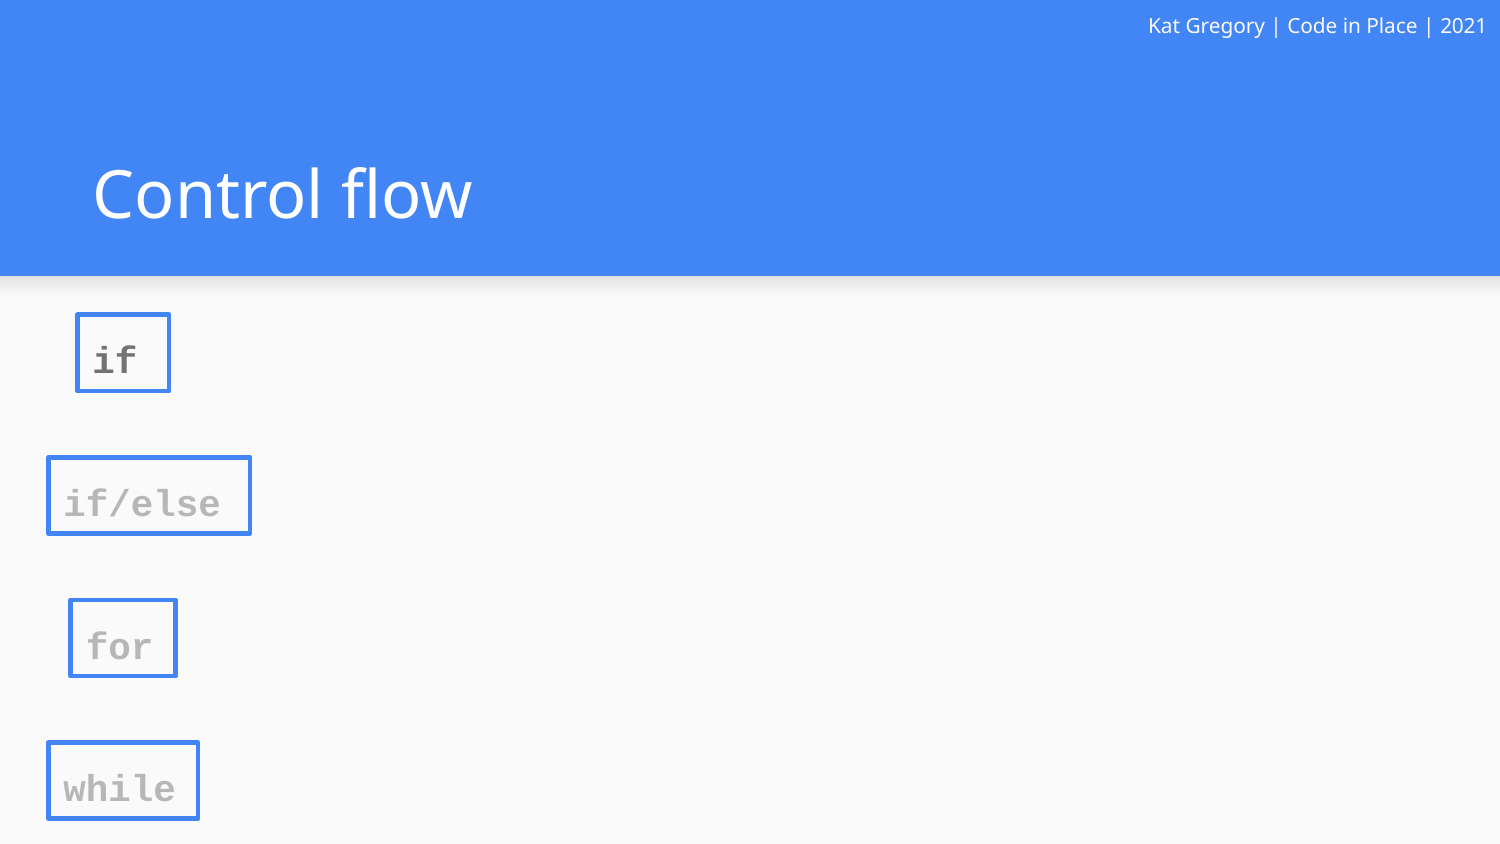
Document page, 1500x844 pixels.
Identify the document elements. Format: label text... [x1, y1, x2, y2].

list for [70, 599, 176, 677]
title Control flow [77, 121, 1427, 248]
list while [48, 742, 199, 819]
list if [77, 314, 170, 392]
list if/else [48, 457, 250, 534]
text_box Kat Gregory | Code in Place | 2021 [2, 0, 1500, 40]
